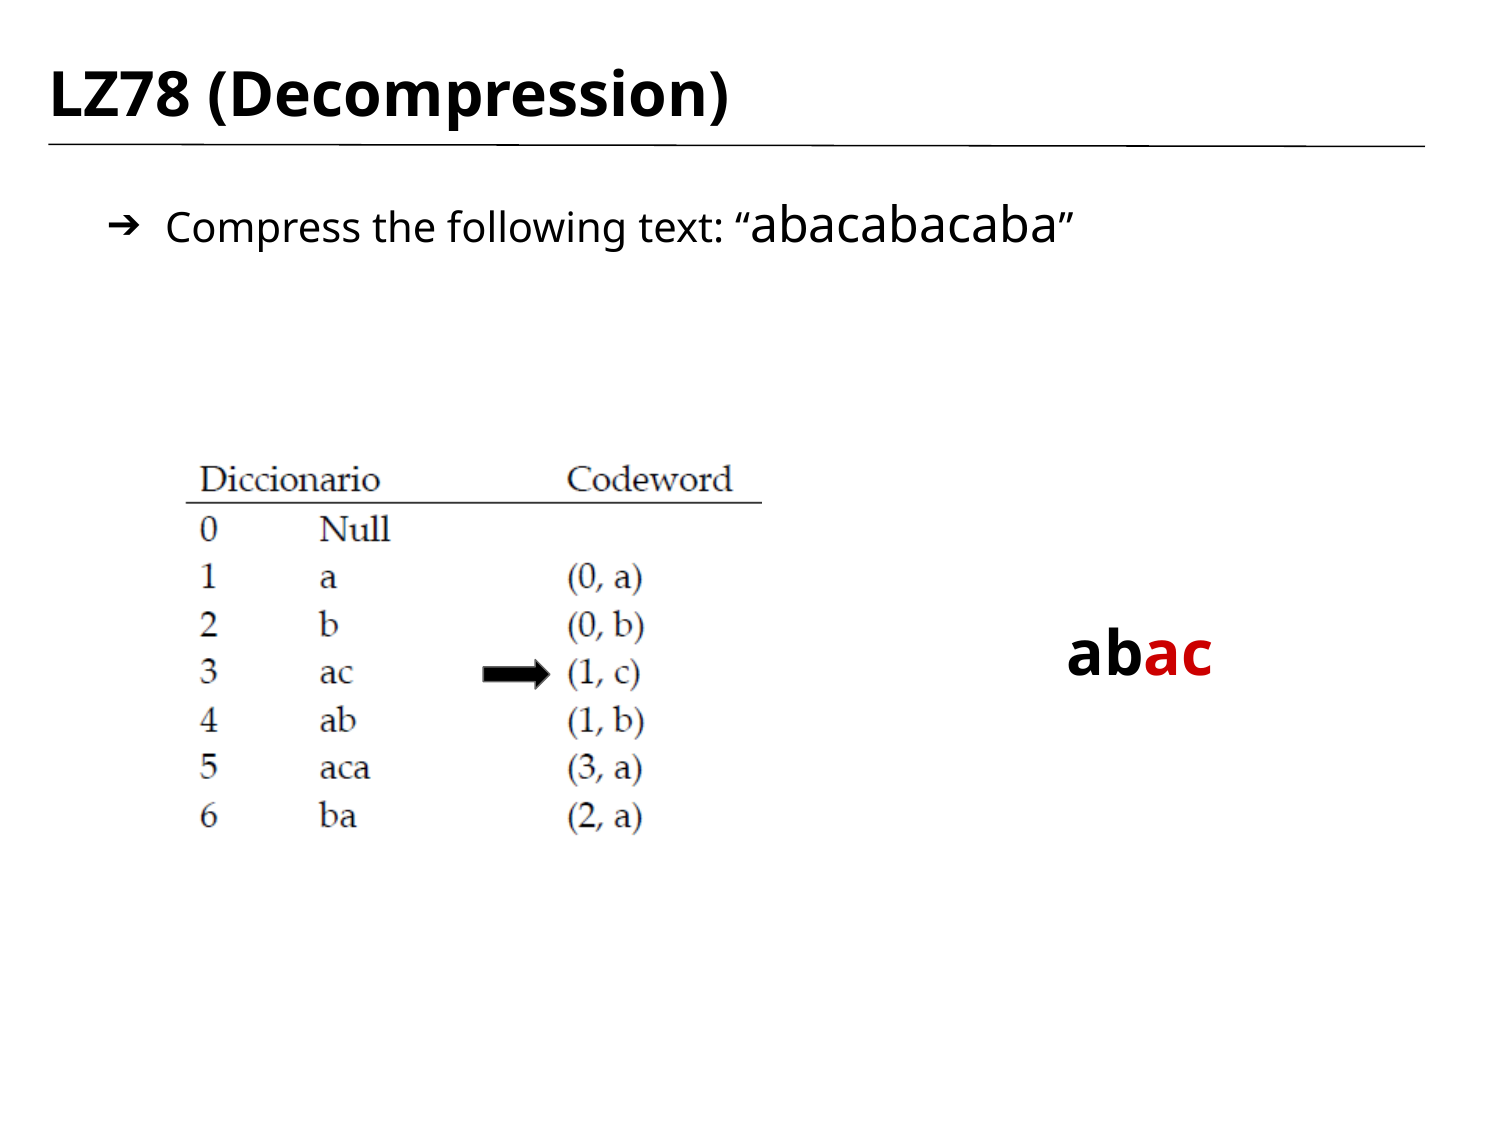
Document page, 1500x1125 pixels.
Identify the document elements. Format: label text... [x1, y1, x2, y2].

list abac [820, 594, 1460, 706]
list Compress the following text: “abacabacaba” [75, 177, 1425, 289]
title LZ78 (Decompression) [33, 32, 1384, 145]
picture [183, 456, 763, 844]
